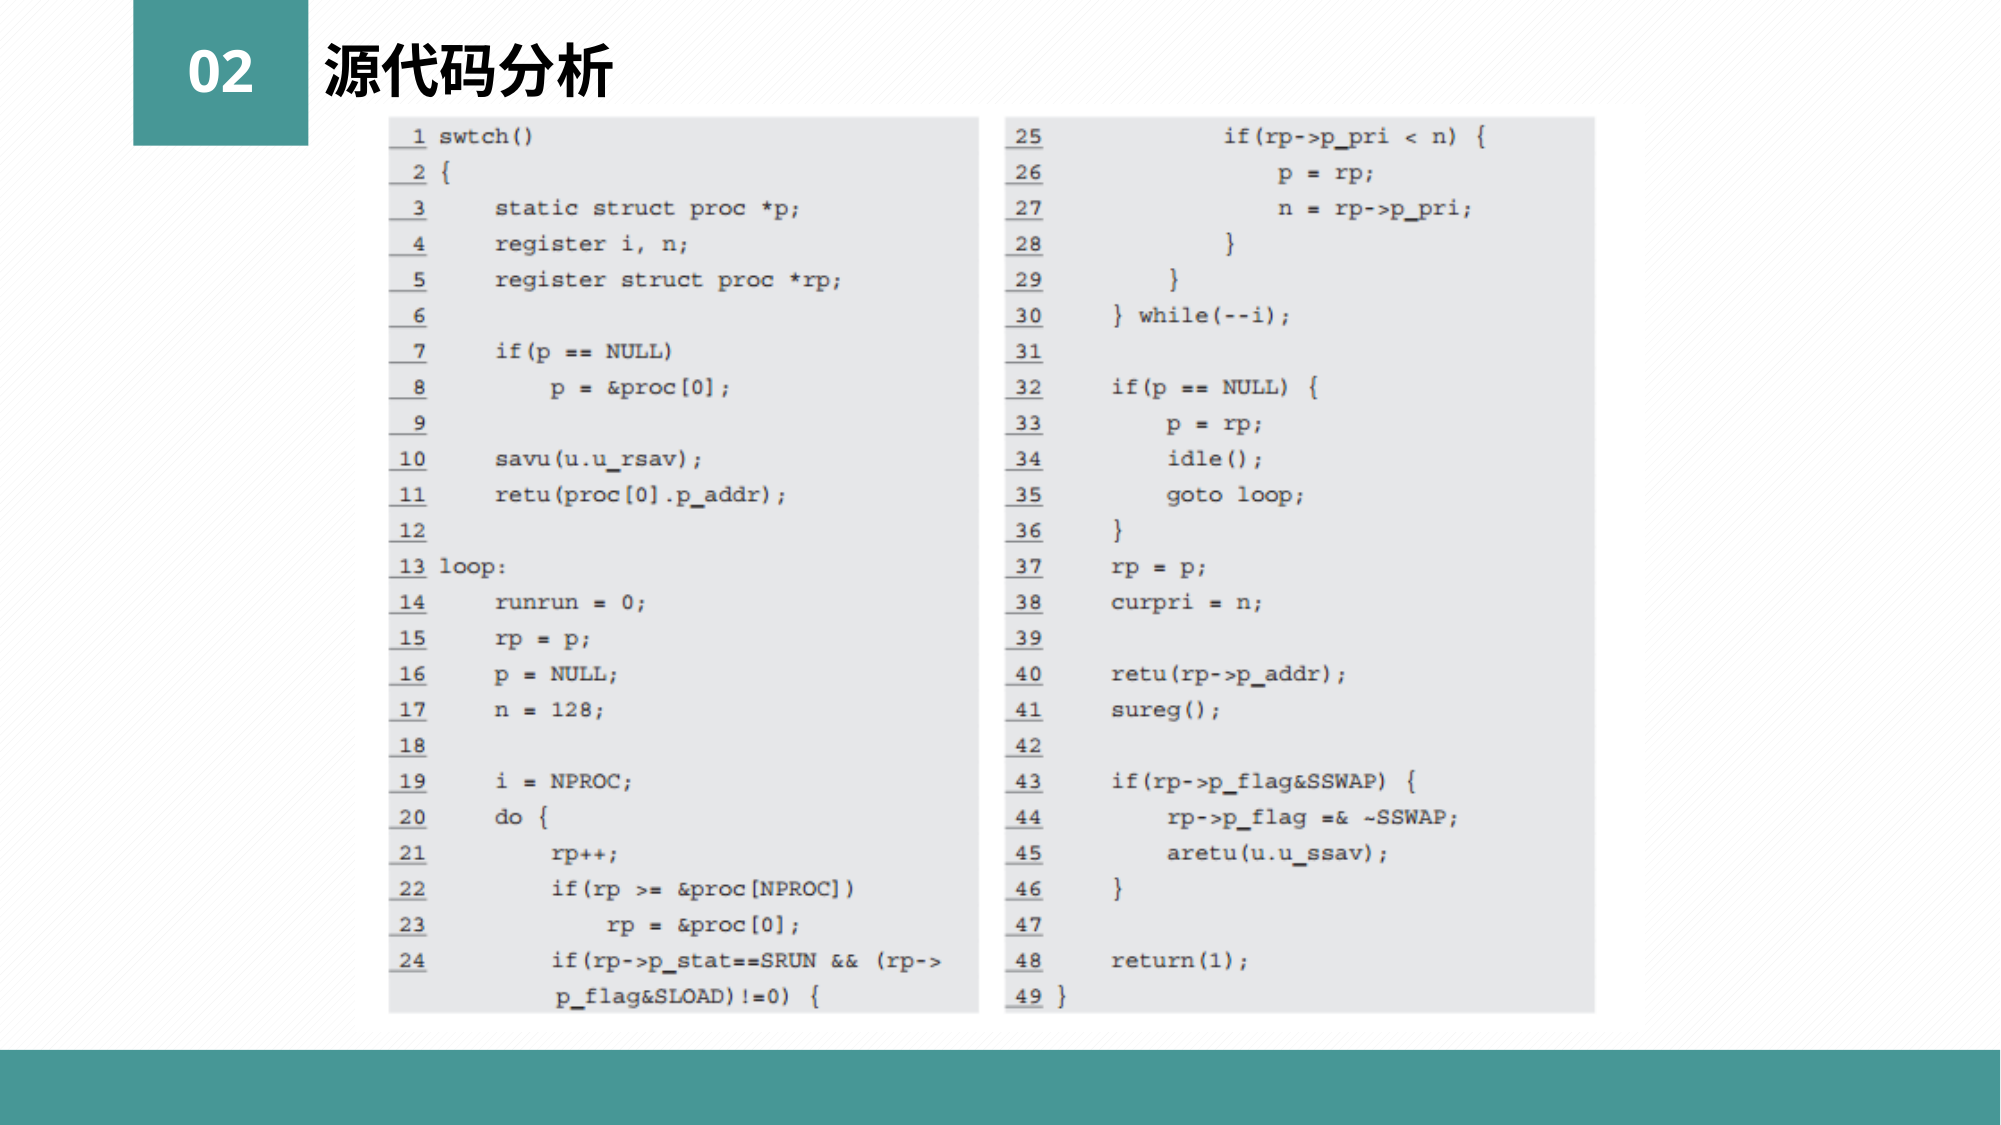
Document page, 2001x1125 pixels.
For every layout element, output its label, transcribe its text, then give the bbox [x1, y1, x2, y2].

list 源代码分析 [308, 34, 1087, 105]
picture [355, 104, 1645, 1032]
list 02 [133, 34, 308, 105]
